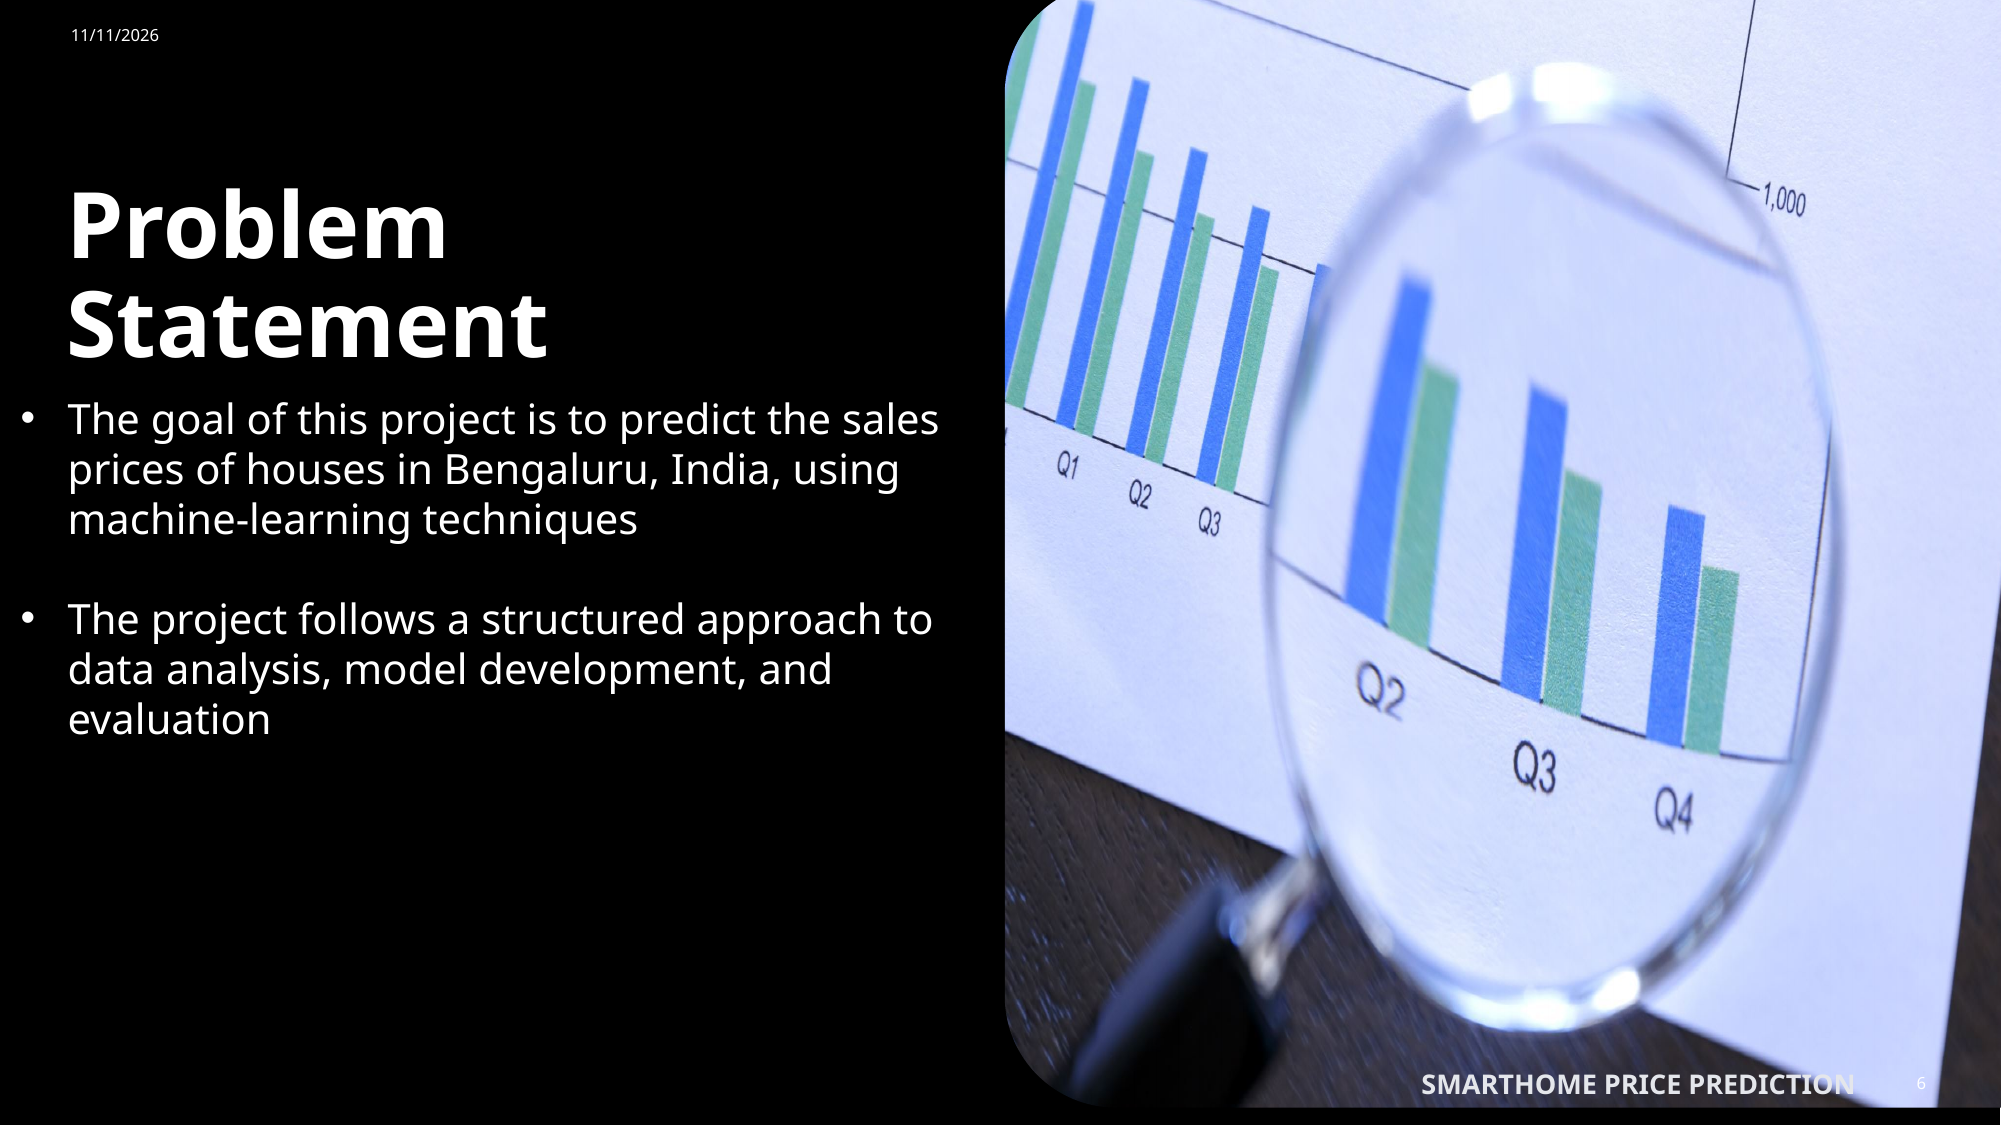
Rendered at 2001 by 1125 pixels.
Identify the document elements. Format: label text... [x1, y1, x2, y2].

slide_number 6 [1871, 1108, 1942, 1114]
title Problem Statement [51, 171, 961, 385]
footer SmartHome Price Prediction [1204, 1108, 1871, 1114]
picture [1004, 0, 2001, 1108]
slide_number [55, 10, 506, 63]
text_box The goal of this project is to predict the sales prices of houses in Bengaluru, India, using machine-learning techniques The project follows a structured approach to data analysis, model development, and evaluation [5, 385, 1004, 750]
